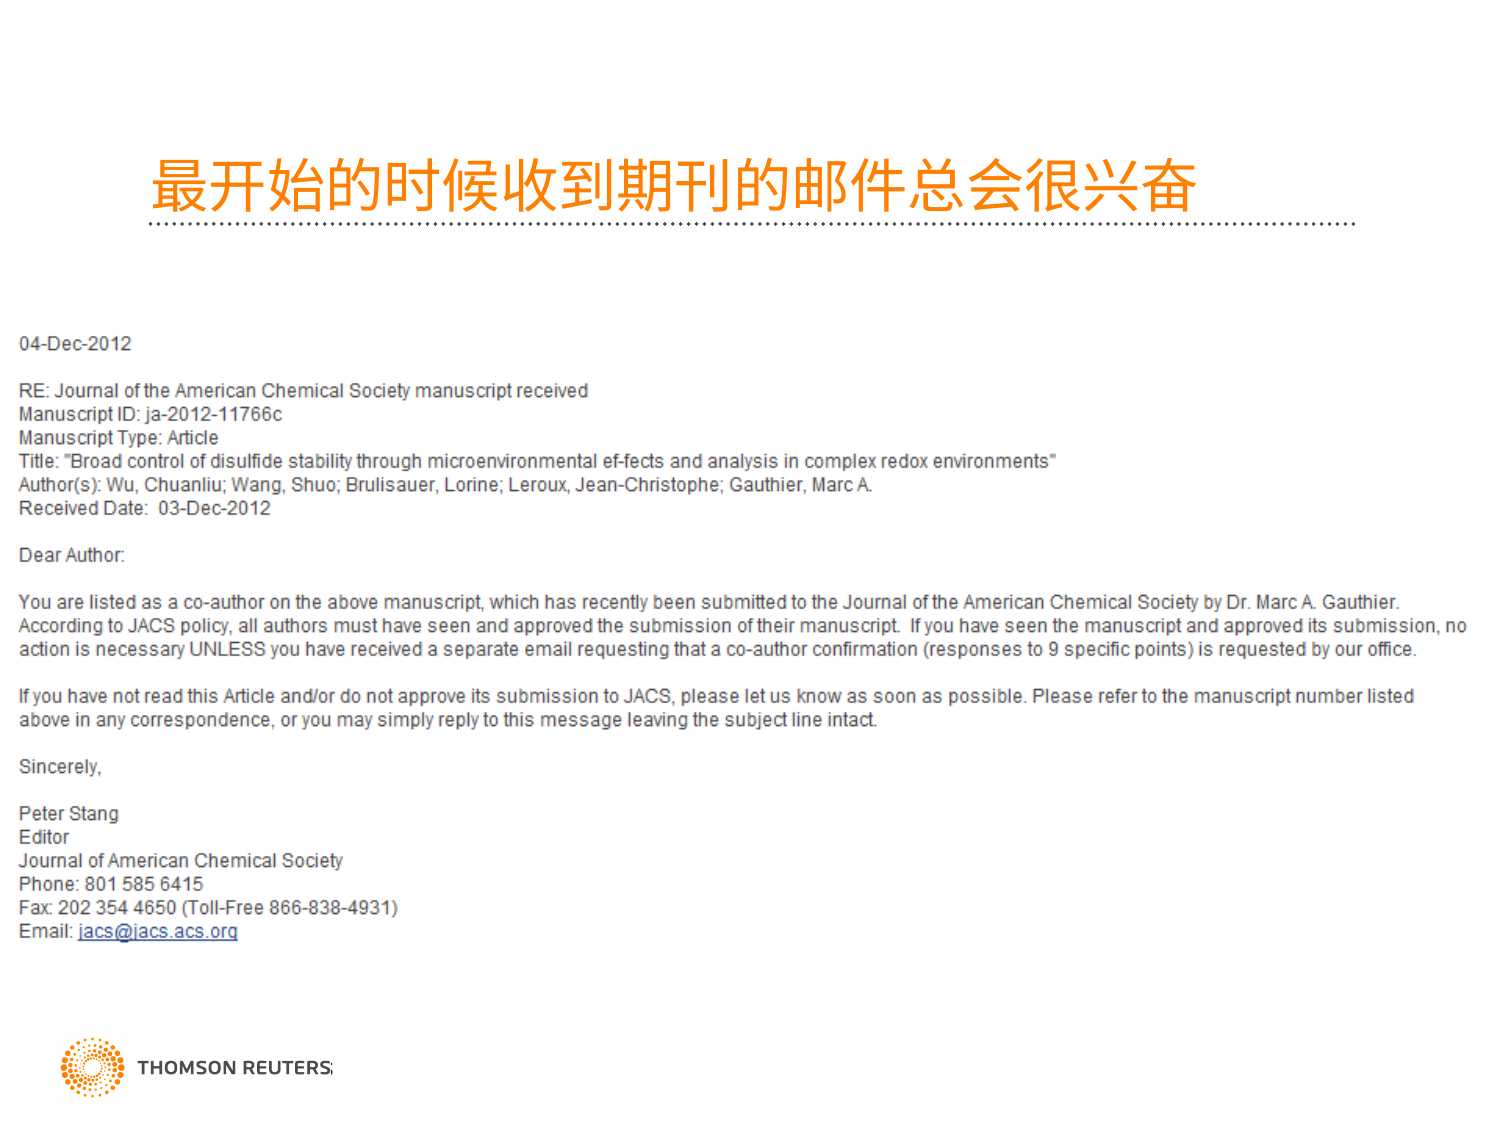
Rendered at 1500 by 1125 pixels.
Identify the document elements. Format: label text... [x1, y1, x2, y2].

picture [60, 1037, 333, 1125]
title 最开始的时候收到期刊的邮件总会很兴奋 [150, 83, 1360, 221]
picture [5, 324, 1480, 960]
